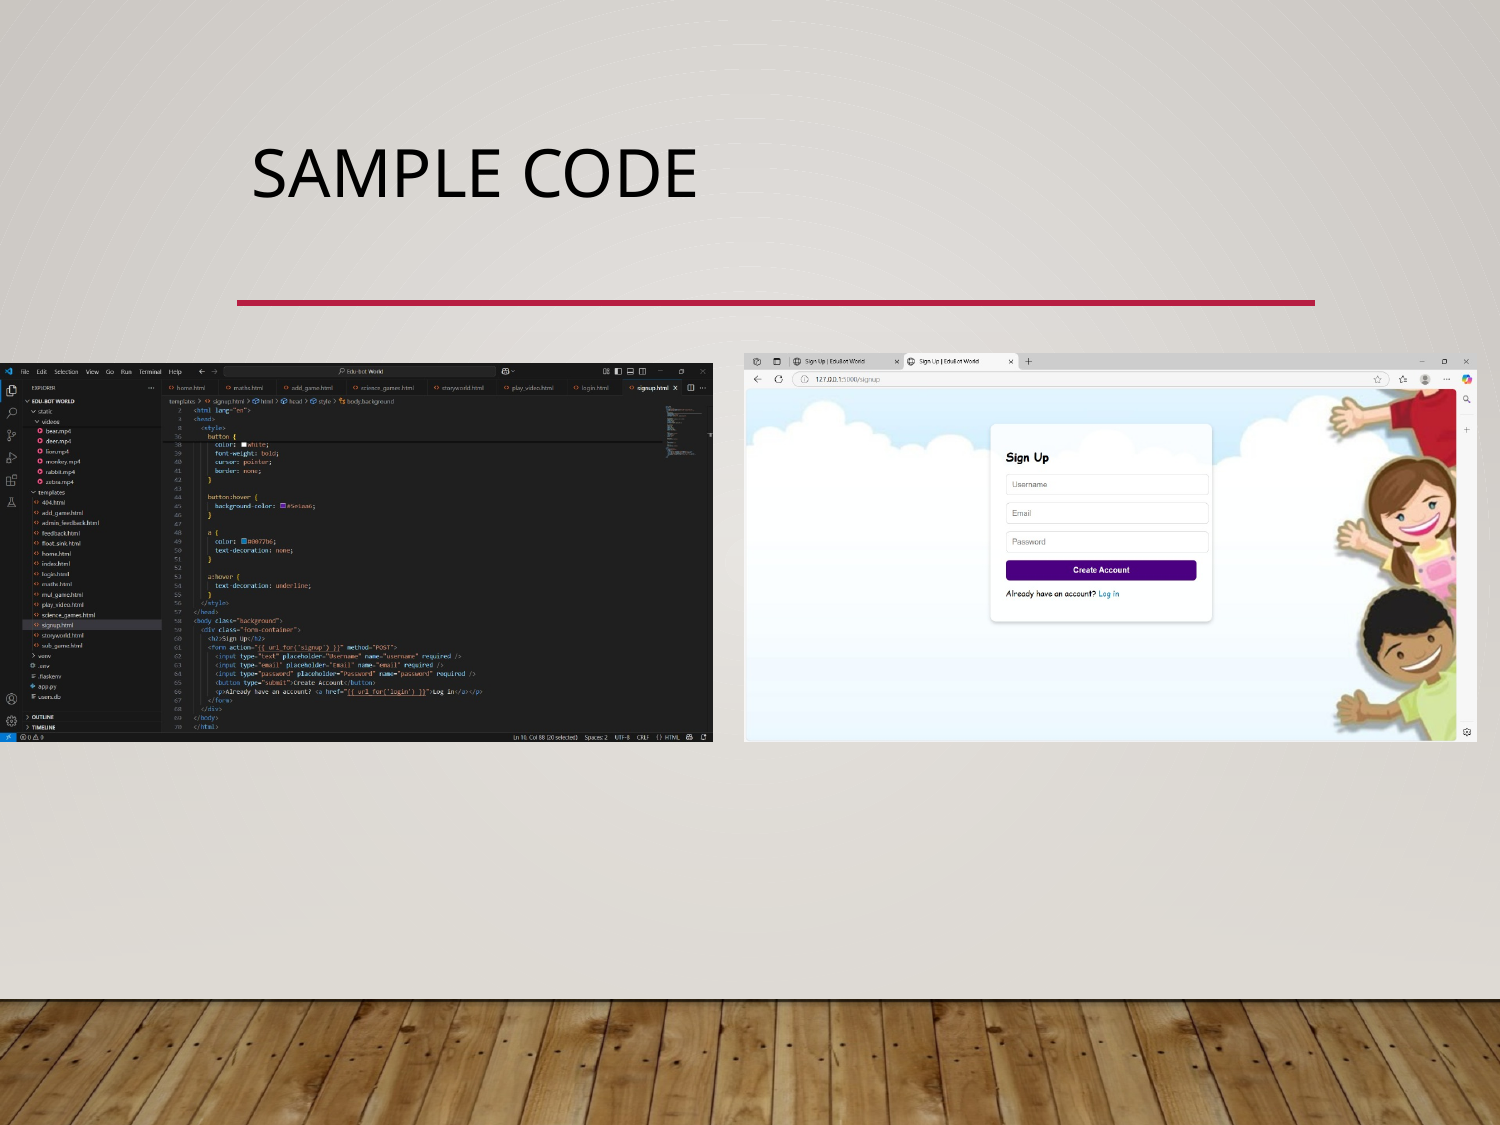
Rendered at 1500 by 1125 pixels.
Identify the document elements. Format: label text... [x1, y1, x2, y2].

picture [0, 999, 1500, 1125]
title Sample code [236, 131, 1315, 305]
picture [0, 363, 714, 743]
picture [744, 352, 1478, 743]
